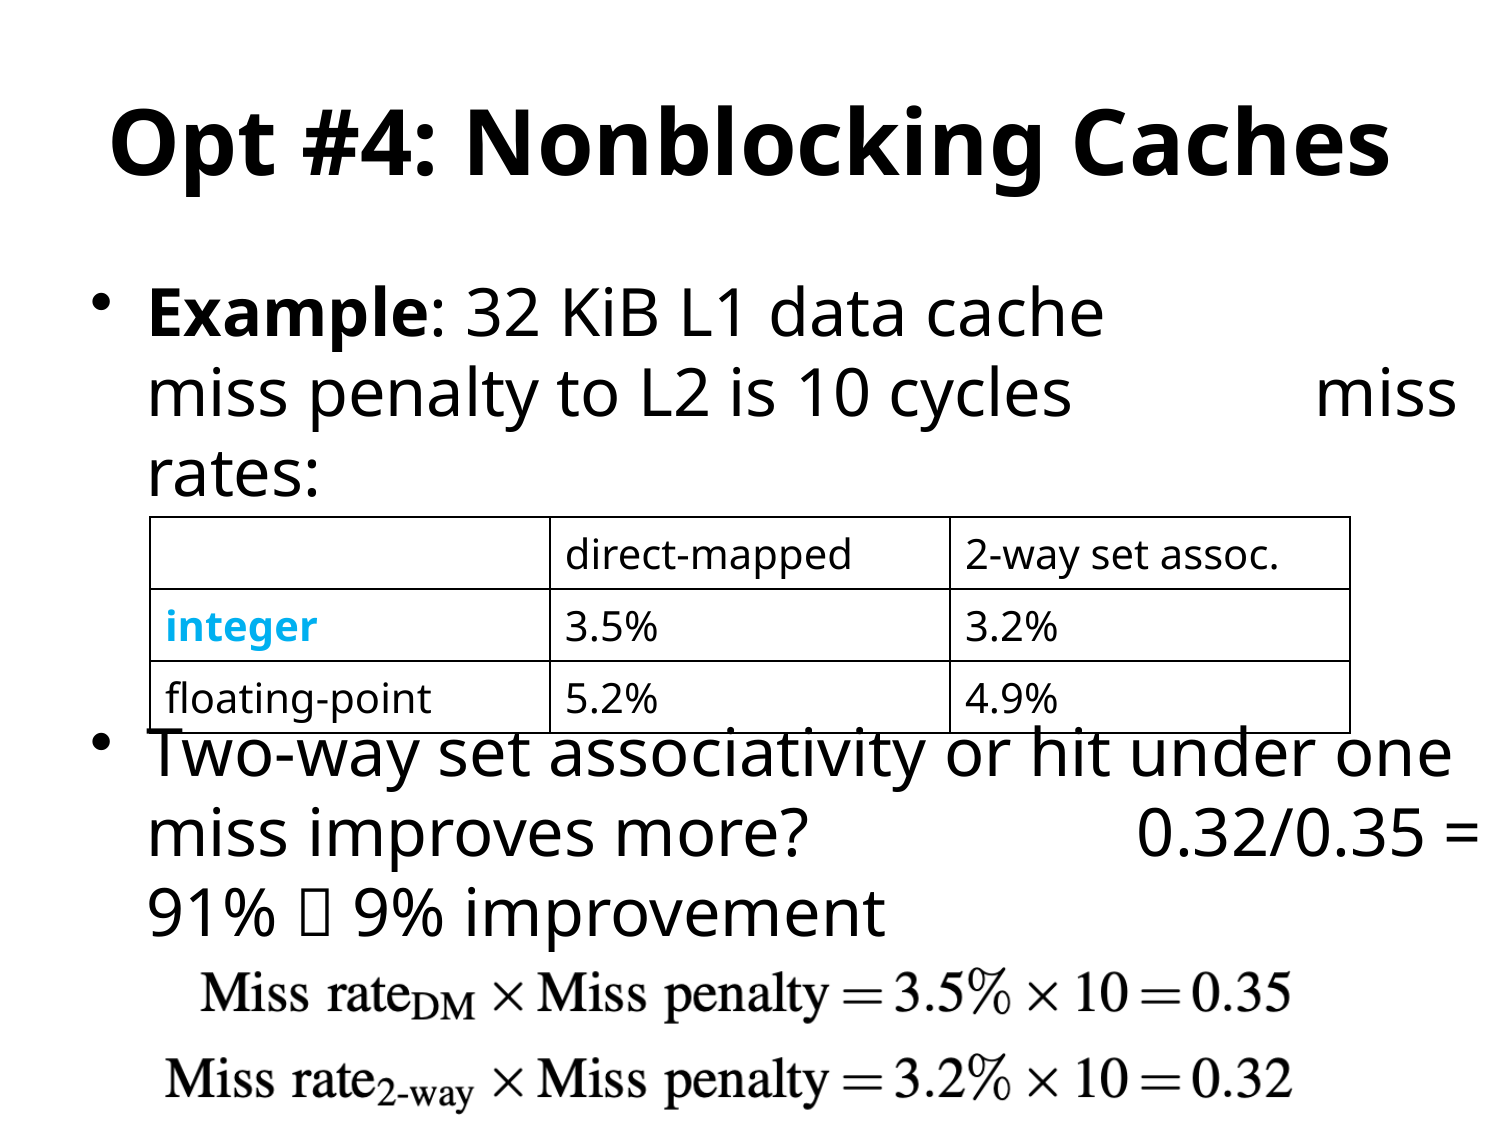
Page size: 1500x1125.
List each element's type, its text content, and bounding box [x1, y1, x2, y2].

title Opt #4: Nonblocking Caches [0, 45, 1500, 233]
picture [162, 966, 1299, 1117]
table_cell floating-point [151, 662, 549, 732]
table_cell 5.2% [551, 662, 949, 732]
list Example: 32 KiB L1 data cache miss penalty to L2 is 10 cycles miss rates: Two-way set associativity or hit under one miss improves more? 0.32/0.35 = 91%  9% improvement [75, 262, 1500, 1125]
table_cell 3.5% [551, 590, 949, 660]
table_cell 4.9% [951, 662, 1349, 732]
table_header 2-way set assoc. [951, 518, 1349, 588]
table_cell 3.2% [951, 590, 1349, 660]
table_header [151, 518, 549, 588]
table_cell integer [151, 590, 549, 660]
table_header direct-mapped [551, 518, 949, 588]
